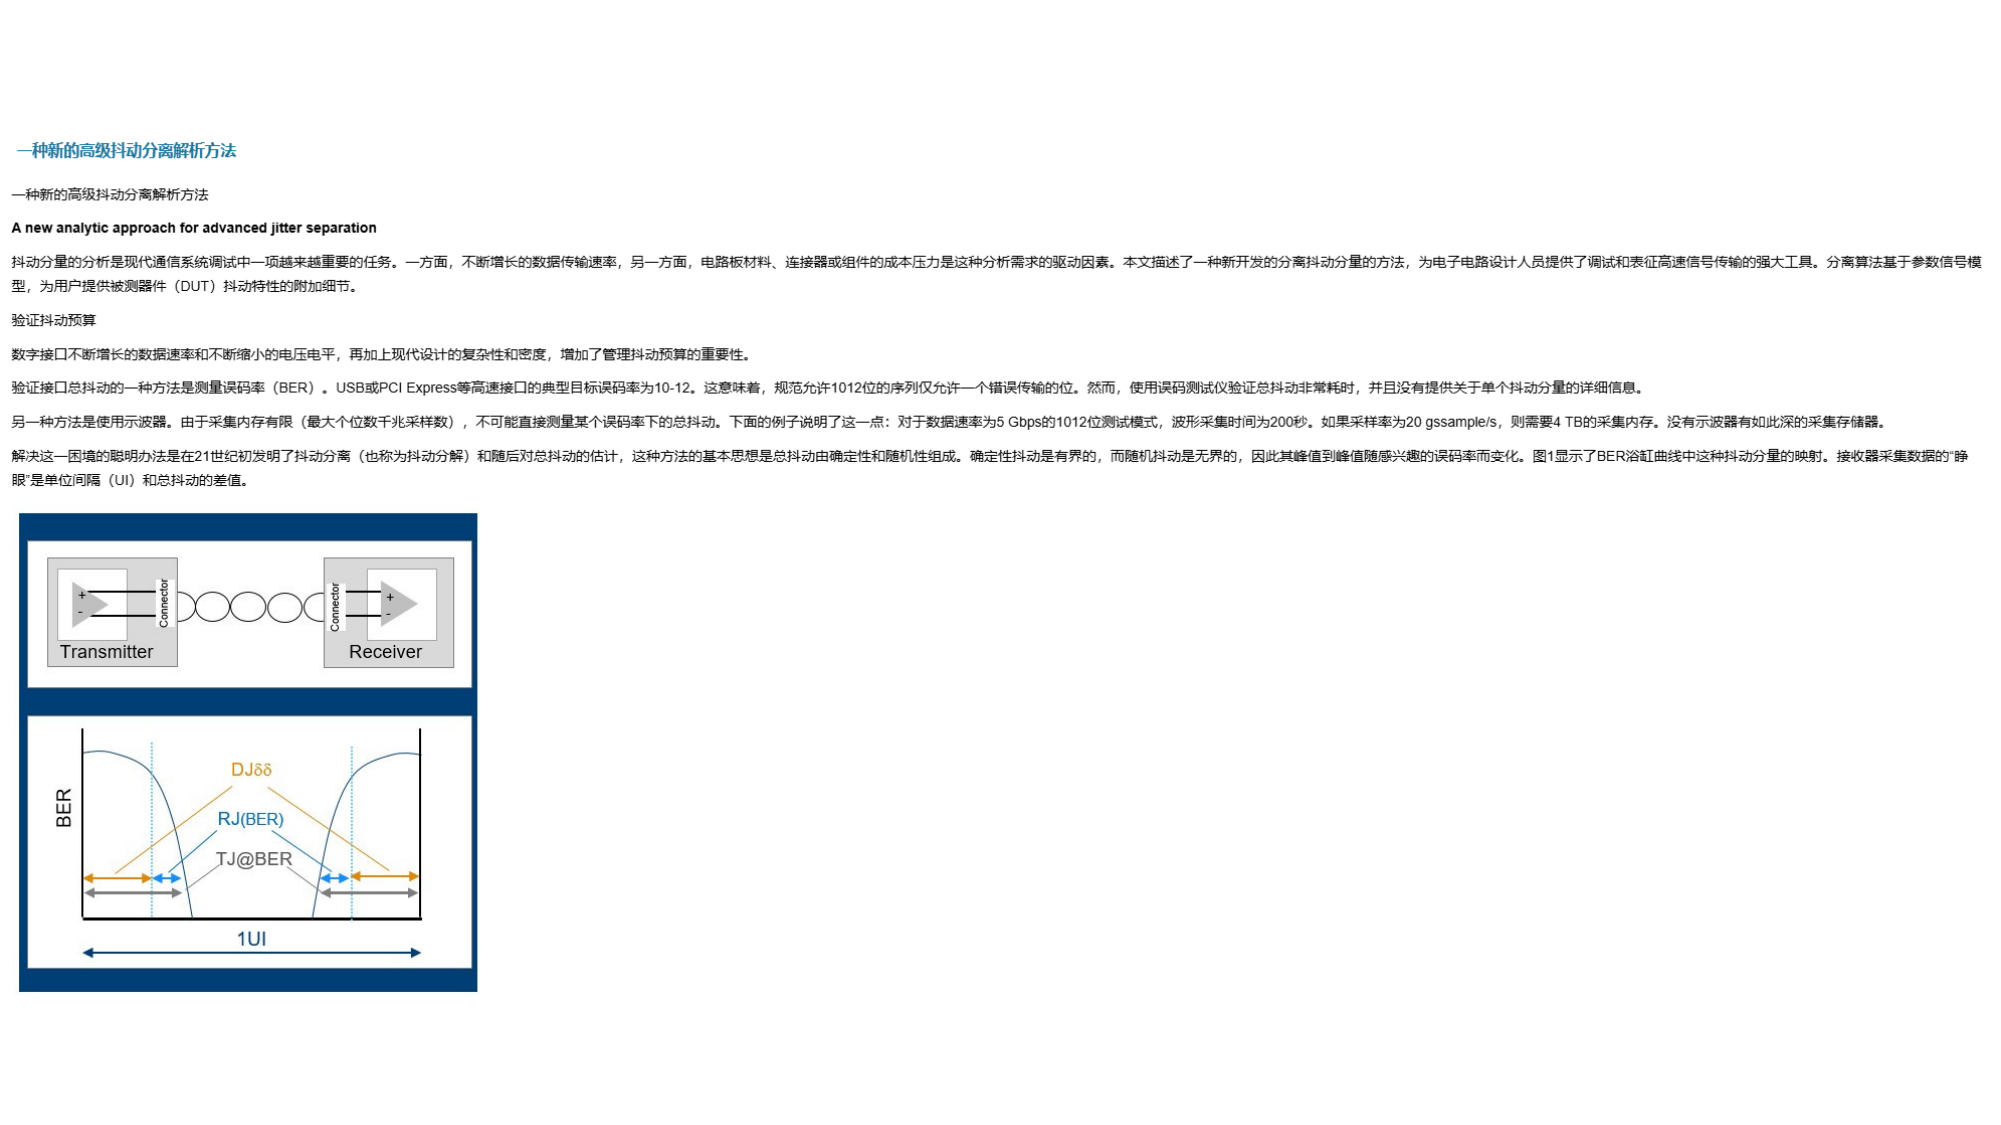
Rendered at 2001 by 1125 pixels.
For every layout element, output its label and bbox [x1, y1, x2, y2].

picture [0, 119, 2000, 1006]
